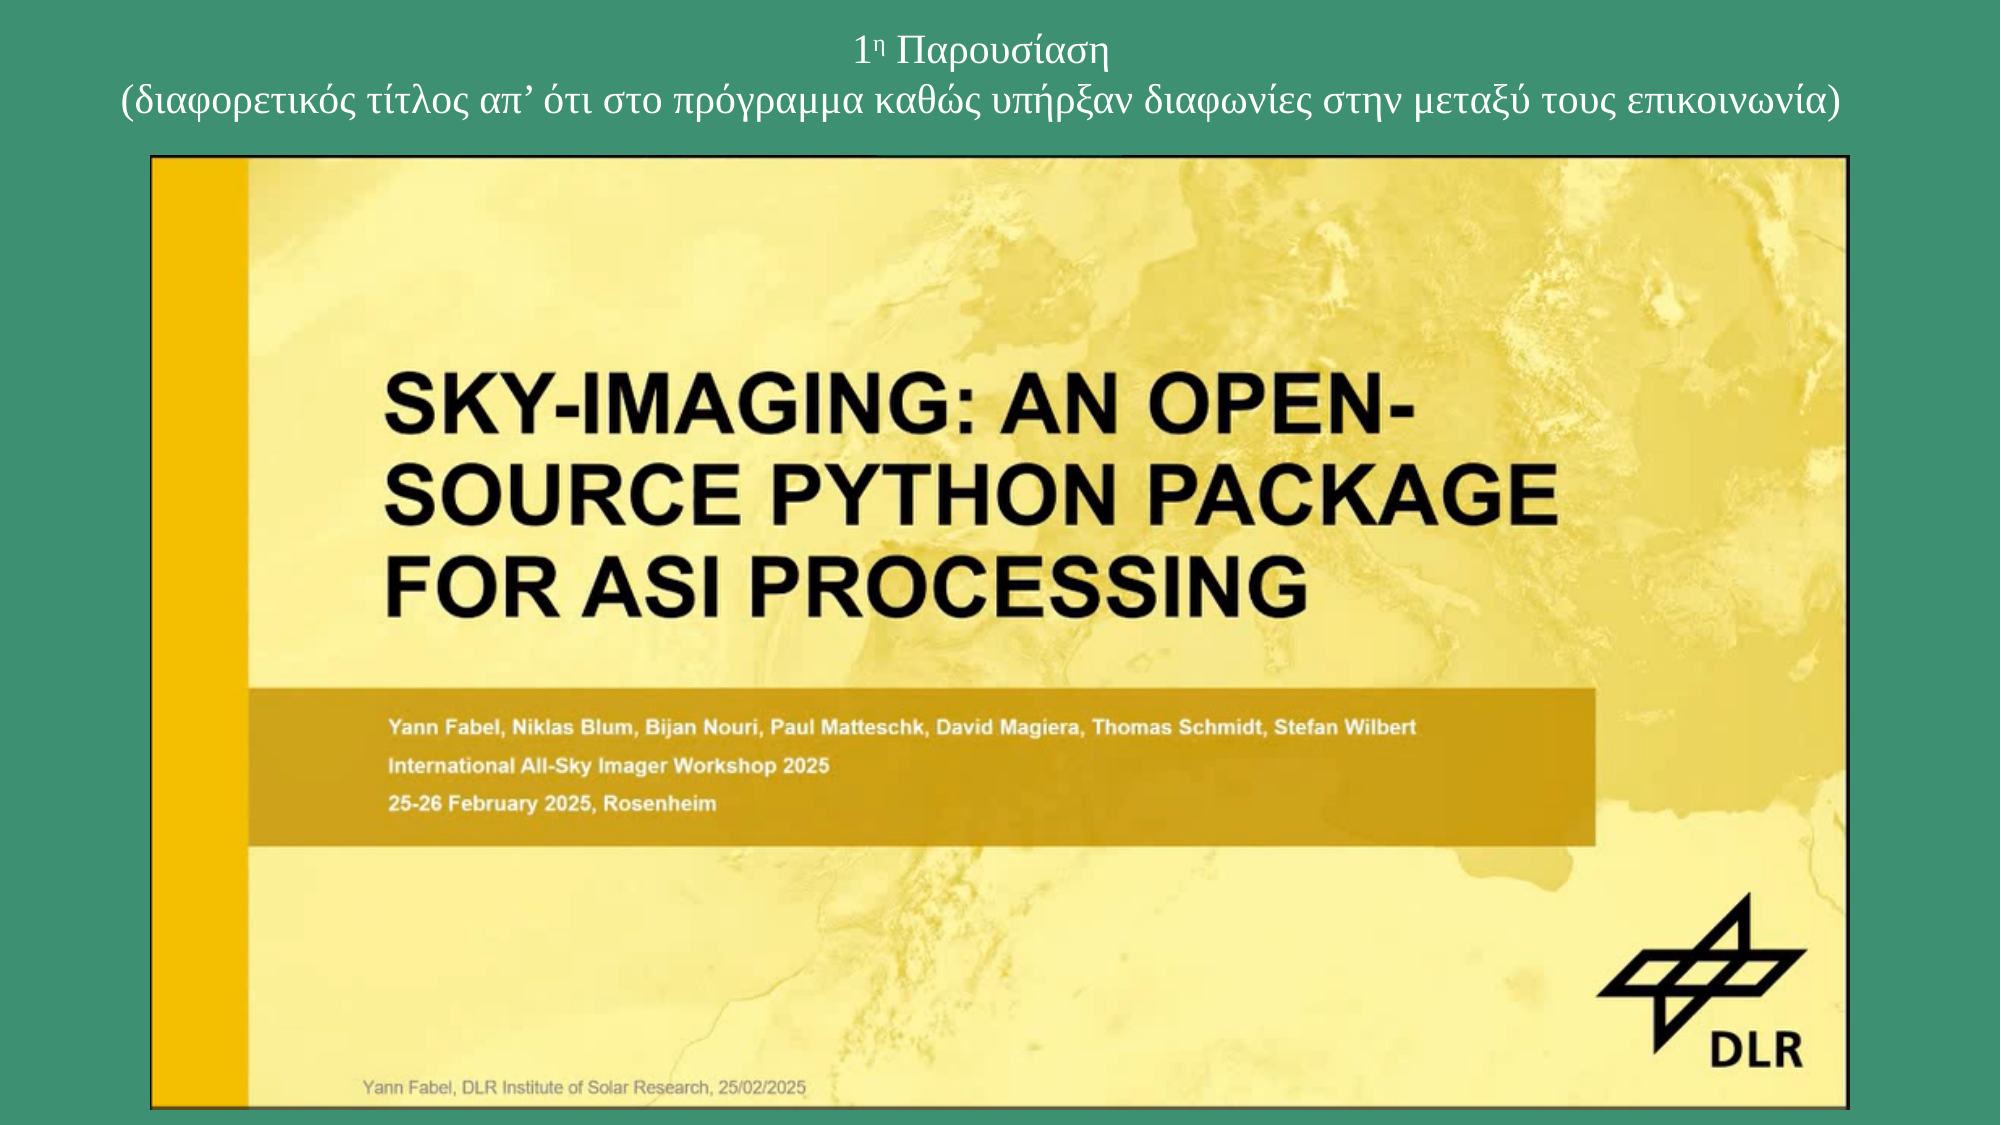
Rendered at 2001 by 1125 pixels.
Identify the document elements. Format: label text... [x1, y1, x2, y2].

text_box 1η Παρουσίαση (διαφορετικός τίτλος απ’ ότι στο πρόγραμμα καθώς υπήρξαν διαφωνίες στην μεταξύ τους επικοινωνία) [49, 14, 1913, 130]
picture [150, 155, 1850, 1110]
